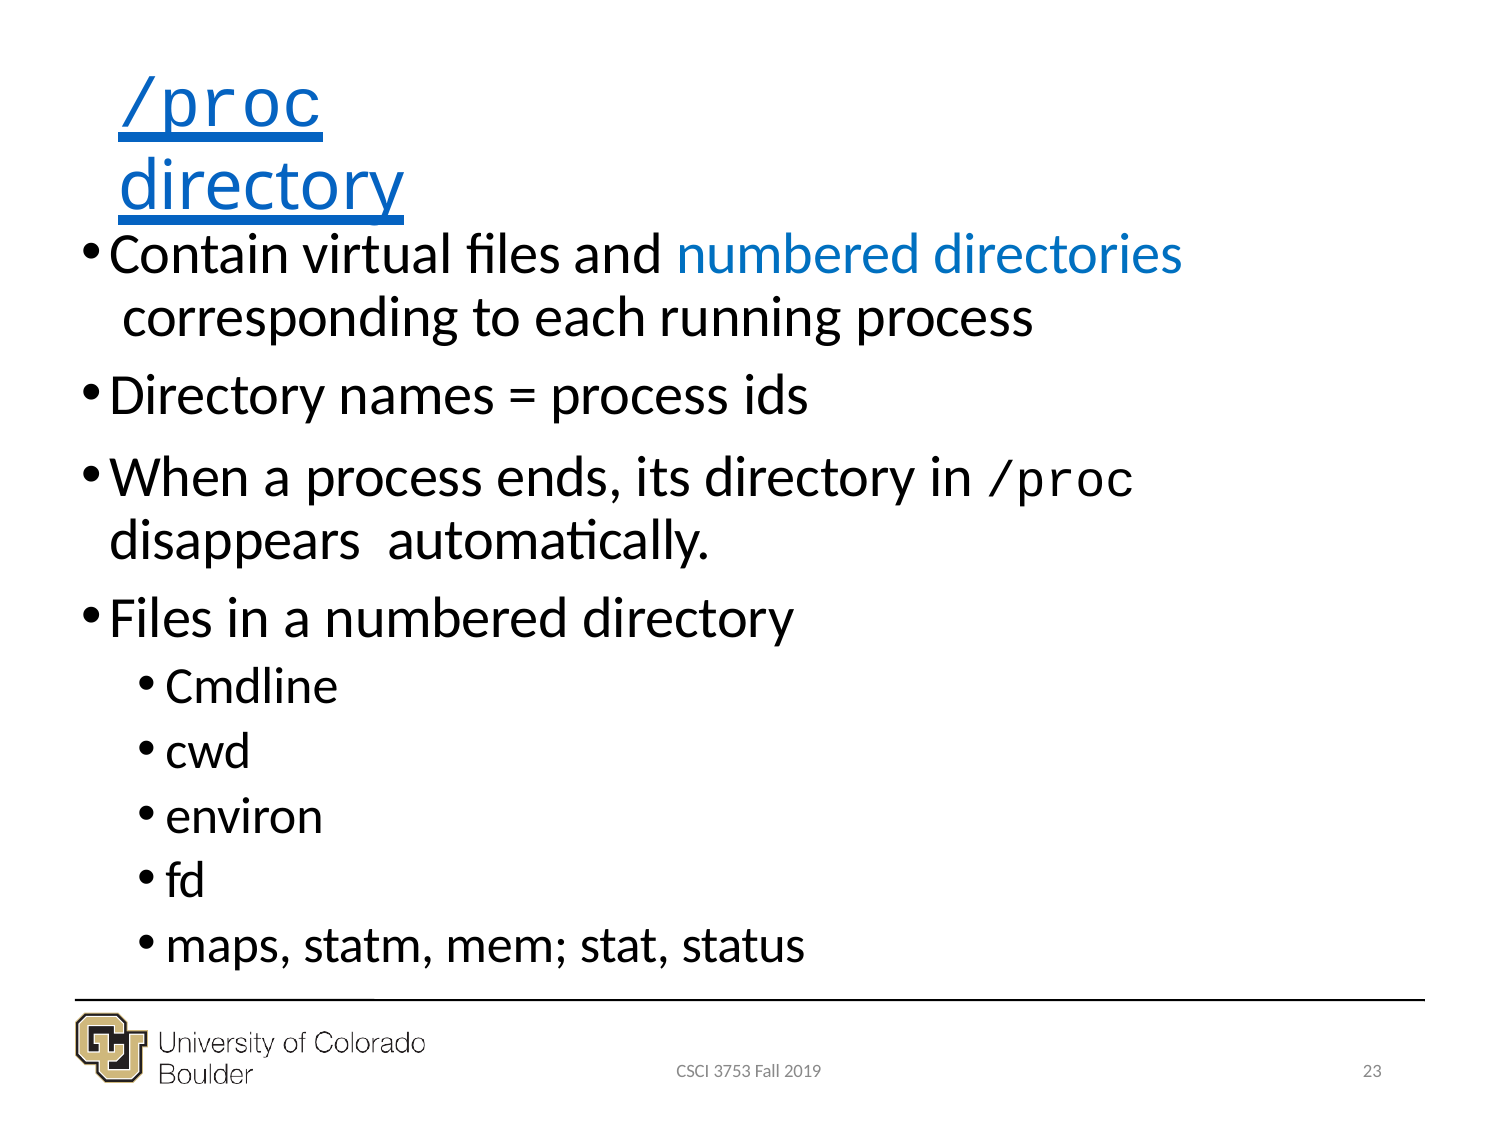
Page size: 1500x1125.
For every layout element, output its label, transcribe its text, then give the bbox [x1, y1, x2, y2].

text_box Contain virtual files and numbered directories corresponding to each running process Directory names = process ids When a process ends, its directory in /proc disappears automatically. Files in a numbered directory Cmdline cwd environ fd maps, statm, mem; stat, status [78, 212, 1415, 973]
slide_number 23 [1356, 1058, 1388, 1125]
picture [159, 1031, 425, 1084]
title /proc directory [116, 56, 591, 212]
footer CSCI 3753 Fall 2019 [674, 1058, 826, 1125]
